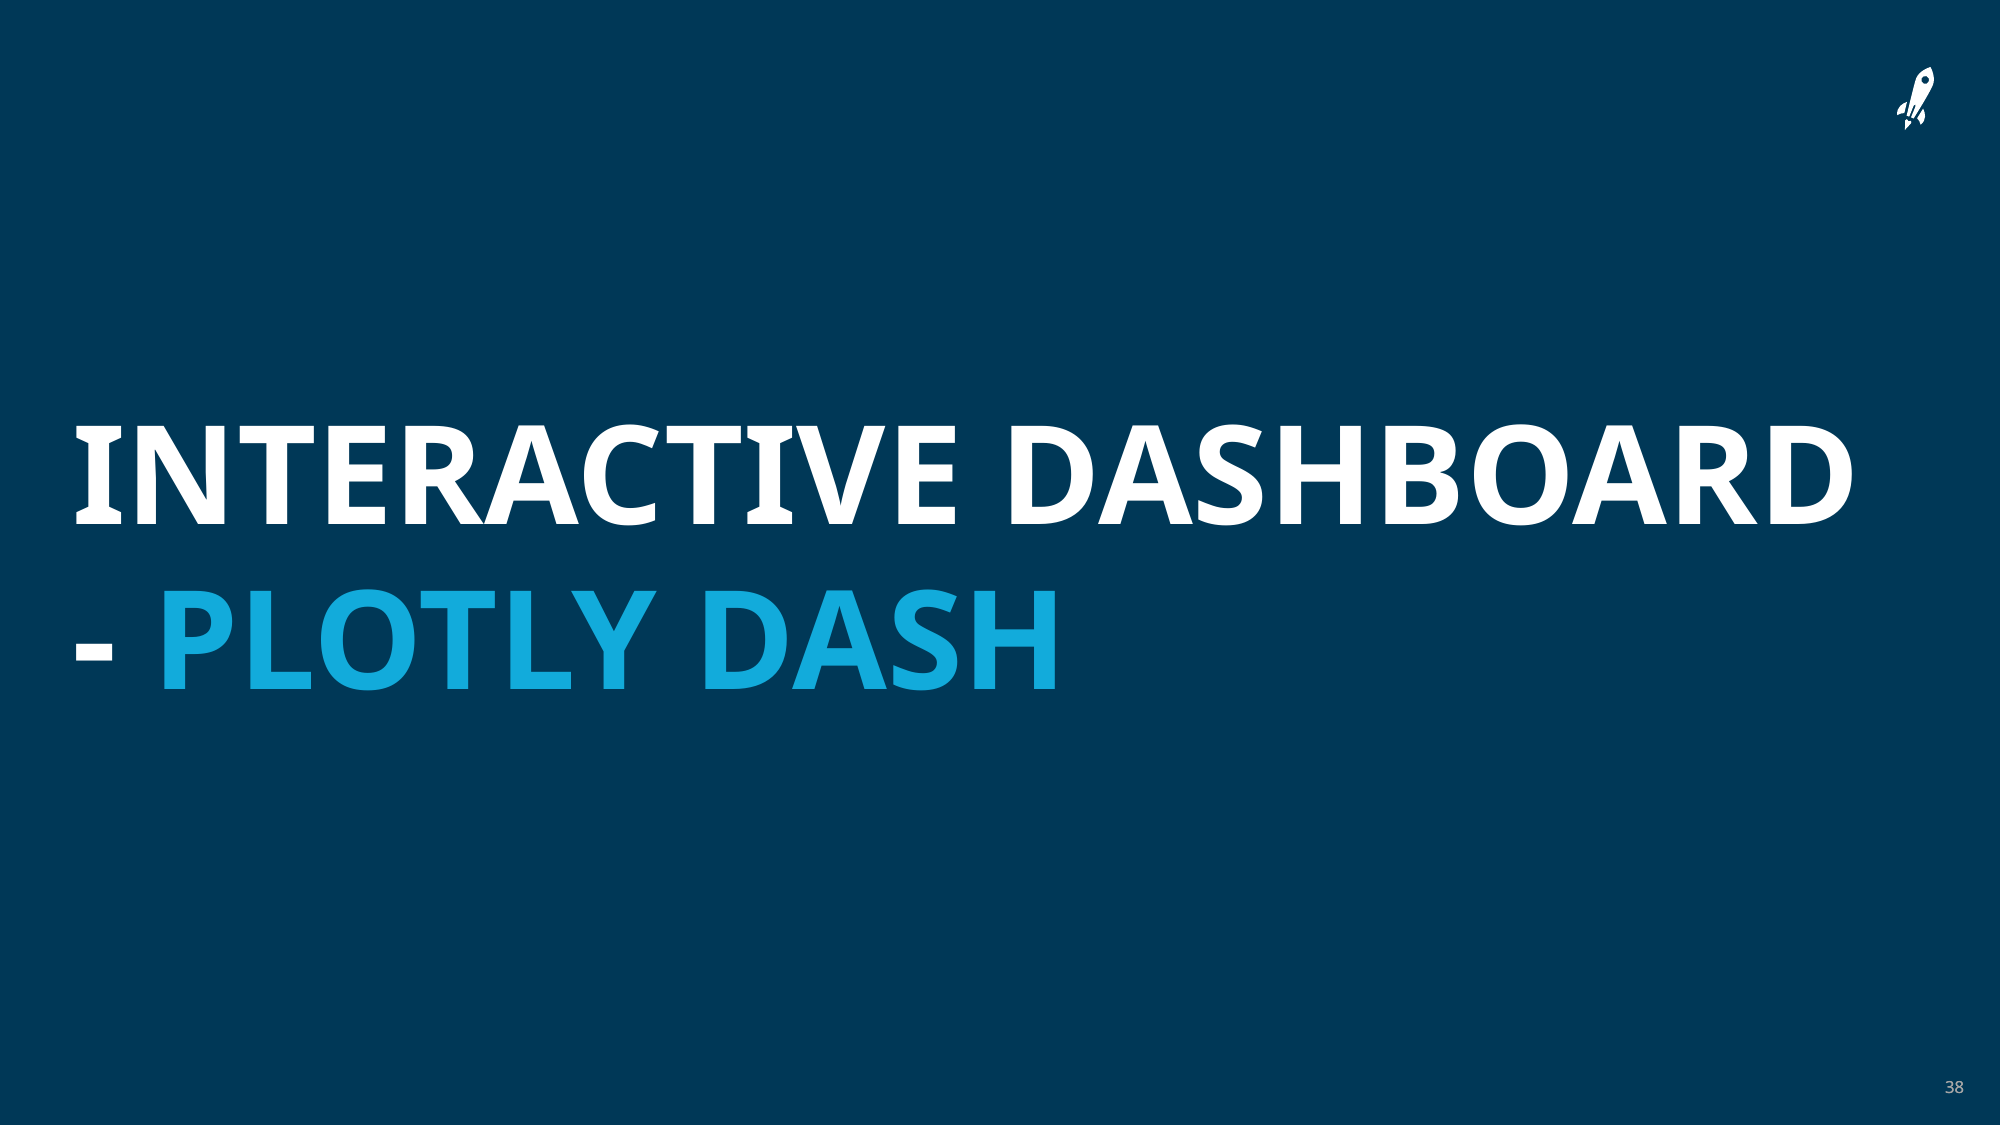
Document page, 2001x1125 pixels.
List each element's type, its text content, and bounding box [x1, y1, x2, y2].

title interactive dashboard - Plotly Dash [66, 383, 1935, 717]
